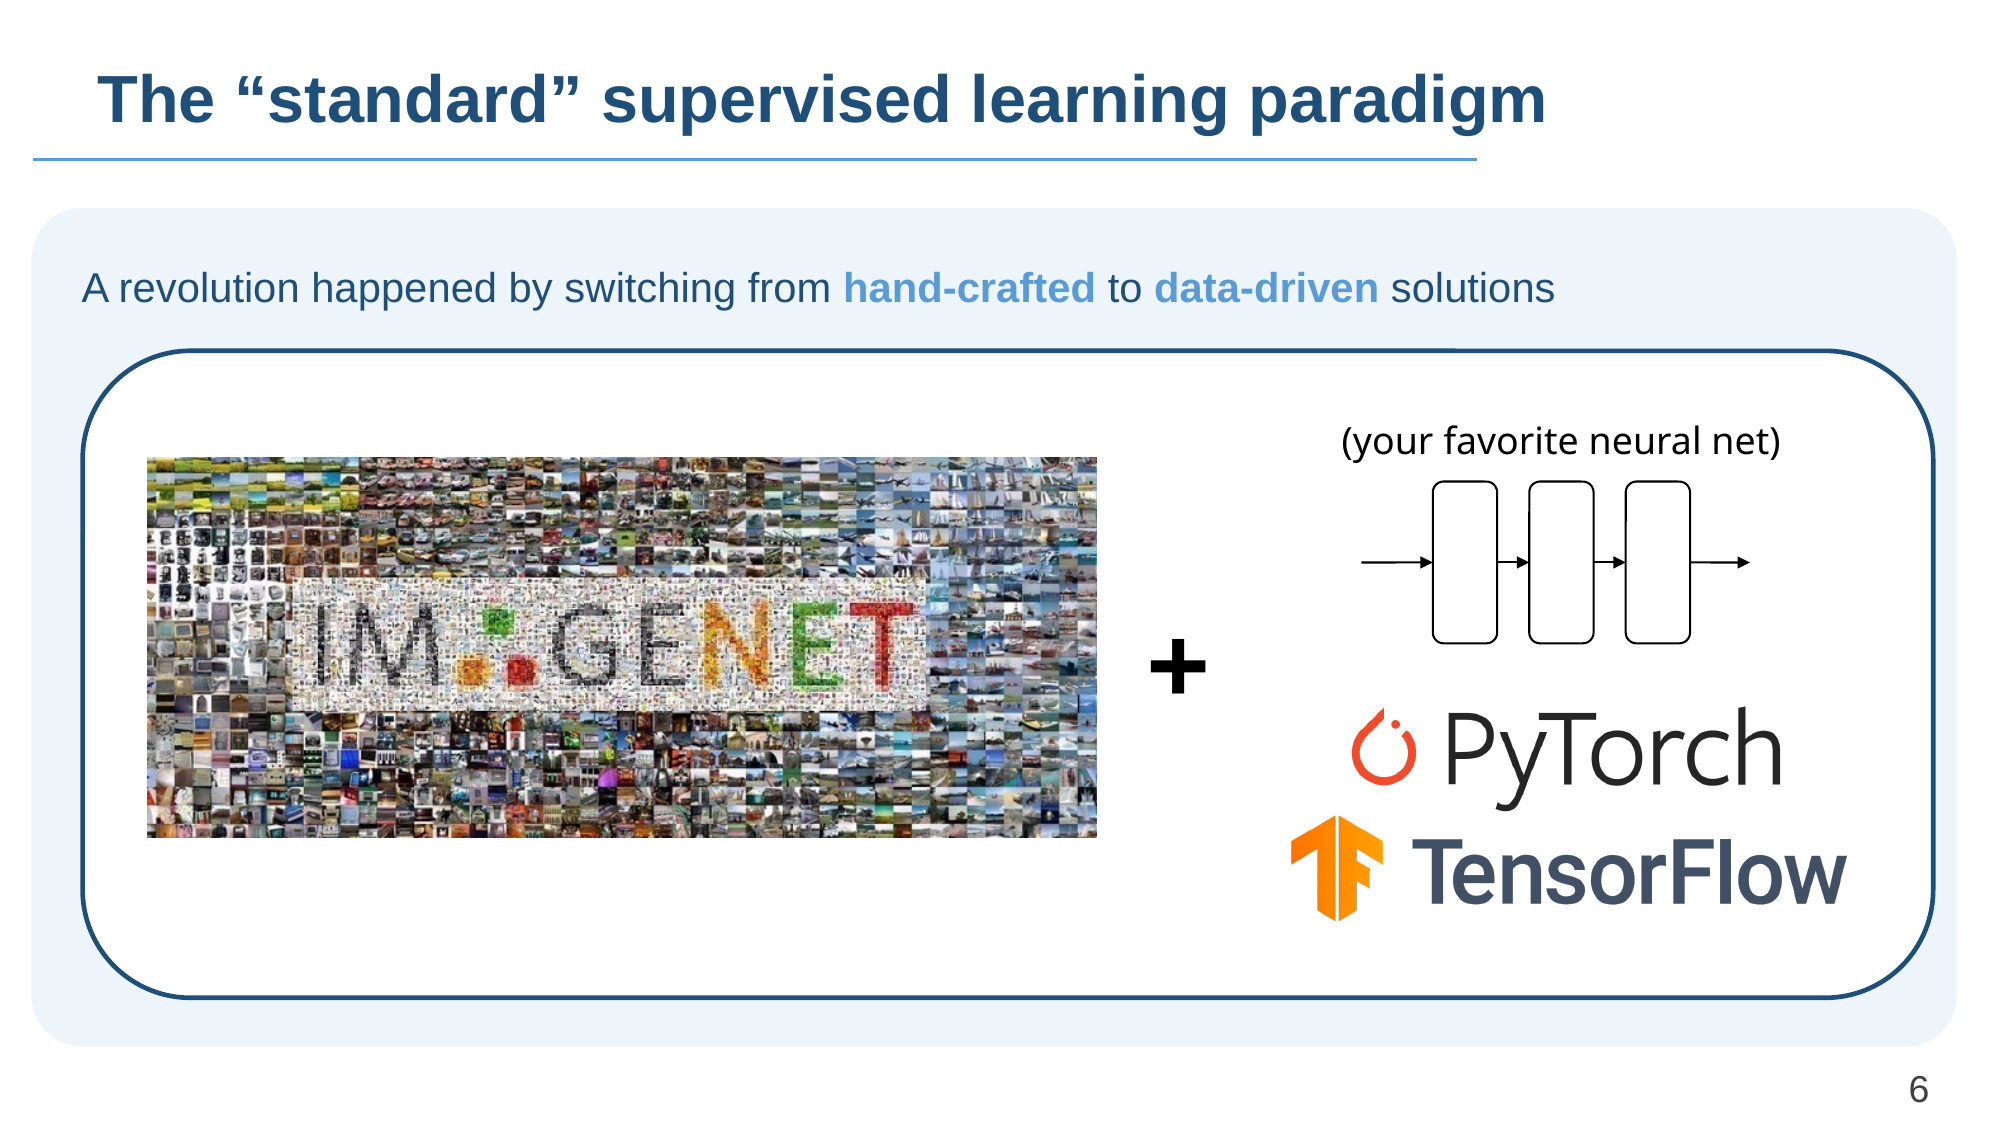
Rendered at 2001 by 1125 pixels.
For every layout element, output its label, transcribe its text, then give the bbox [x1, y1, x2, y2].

text_box [1624, 480, 1692, 645]
picture [1261, 705, 1871, 977]
text_box + [1132, 586, 1227, 737]
text_box (your favorite neural net) [1326, 409, 1796, 470]
text_box [1528, 480, 1595, 645]
slide_number 6 [1893, 1057, 1974, 1094]
picture [147, 457, 1097, 838]
text_box [81, 349, 1935, 999]
text_box [1431, 480, 1499, 645]
title The “standard” supervised learning paradigm [82, 58, 1808, 169]
subtitle A revolution happened by switching from hand-crafted to data-driven solutions [66, 253, 1792, 1012]
